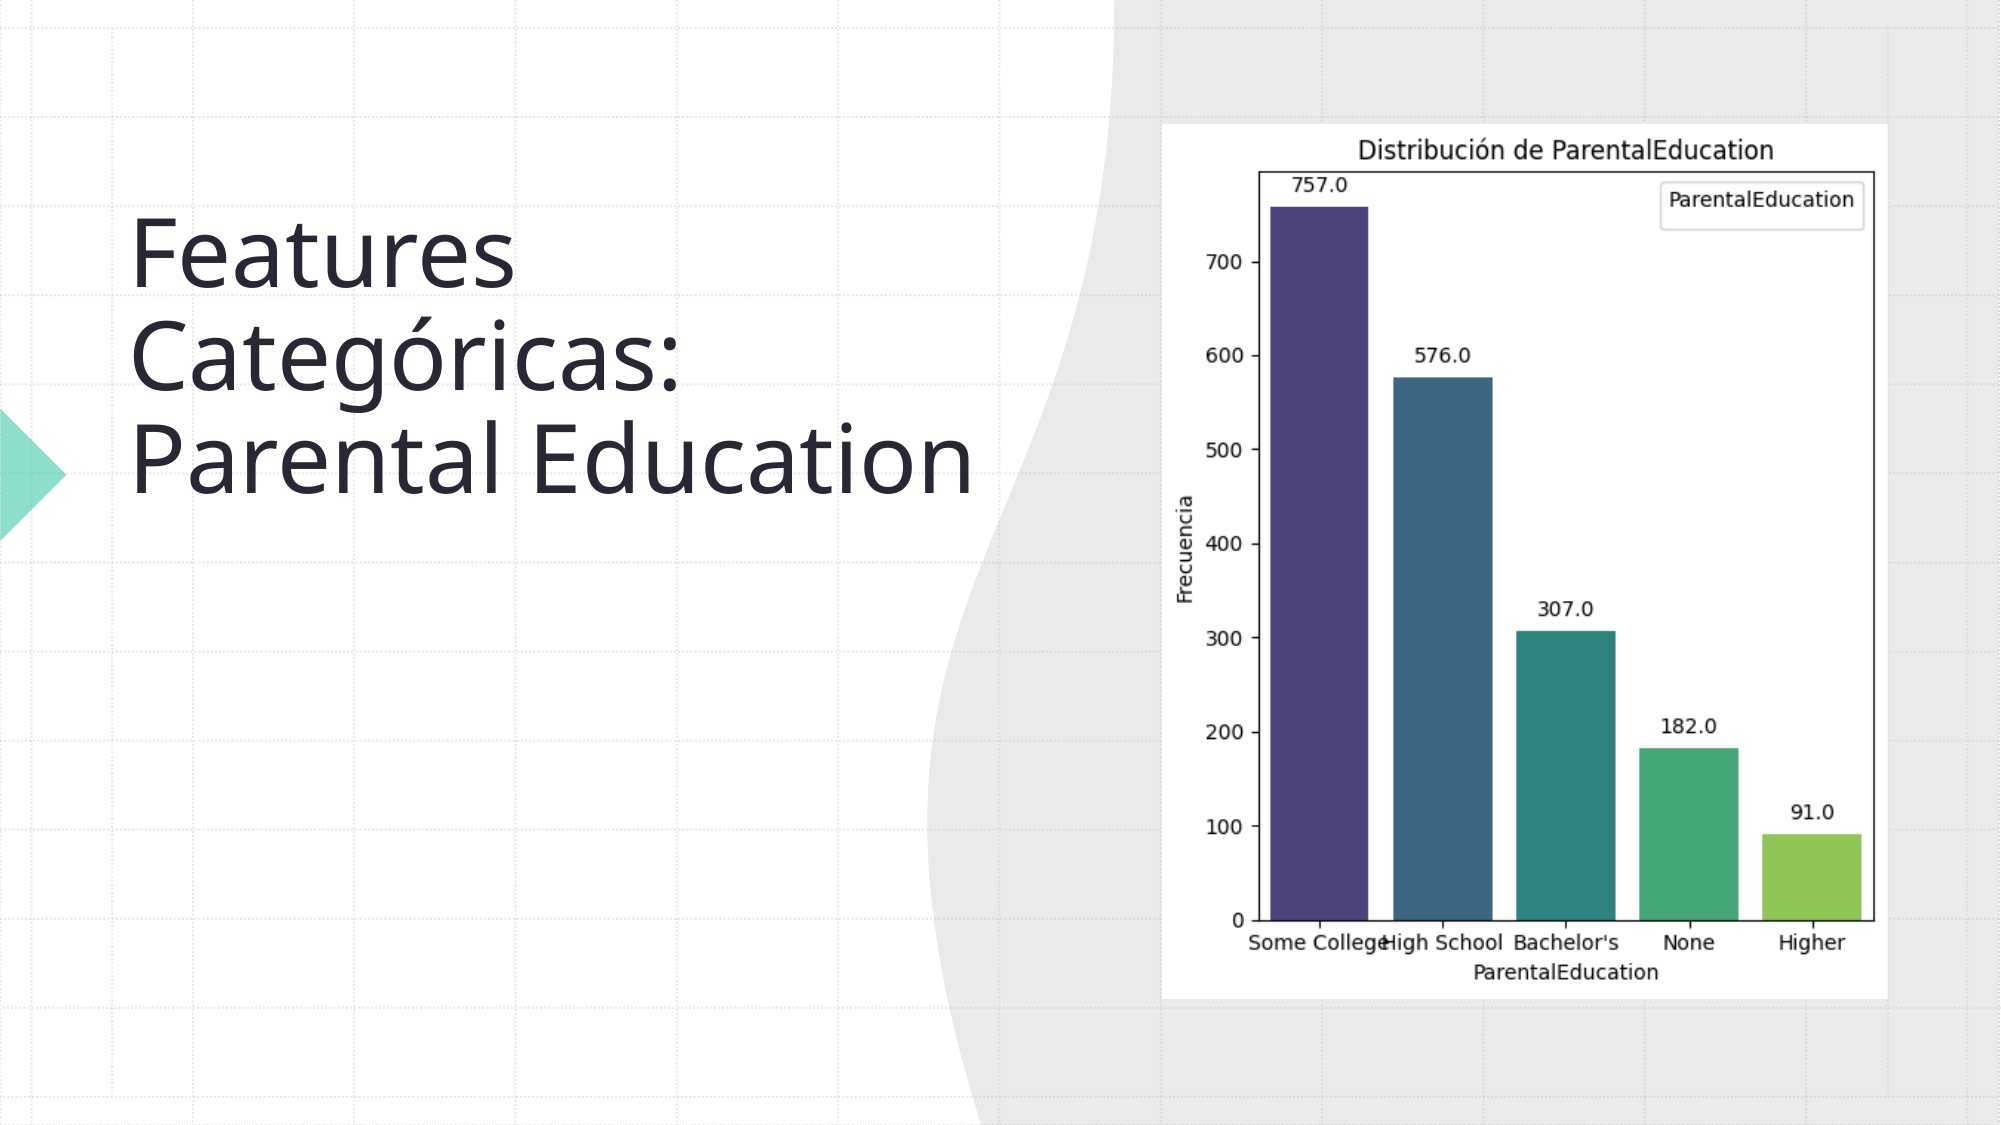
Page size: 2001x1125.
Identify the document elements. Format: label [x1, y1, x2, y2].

picture [1161, 124, 1888, 1000]
text_box [0, 0, 2000, 1125]
